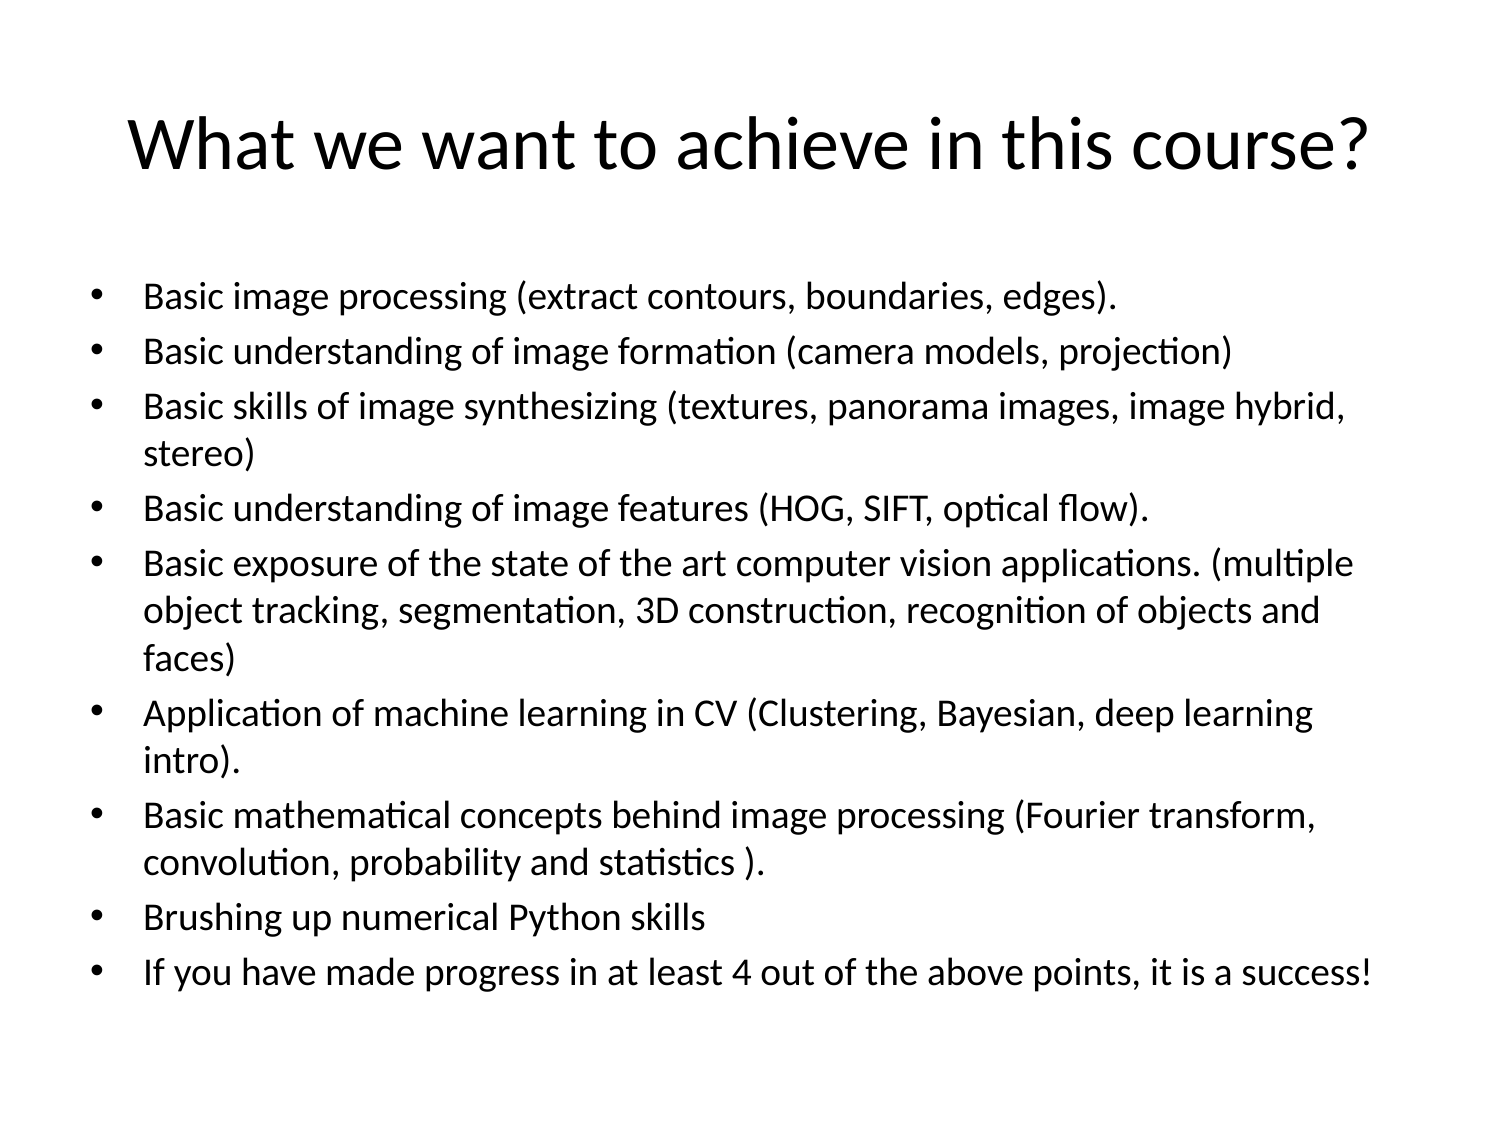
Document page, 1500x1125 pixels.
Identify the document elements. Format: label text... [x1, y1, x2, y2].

title What we want to achieve in this course? [75, 45, 1425, 233]
list Basic image processing (extract contours, boundaries, edges). Basic understanding of image formation (camera models, projection) Basic skills of image synthesizing (textures, panorama images, image hybrid, stereo) Basic understanding of image features (HOG, SIFT, optical flow). Basic exposure of the state of the art computer vision applications. (multiple object tracking, segmentation, 3D construction, recognition of objects and faces) Application of machine learning in CV (Clustering, Bayesian, deep learning intro). Basic mathematical concepts behind image processing (Fourier transform, convolution, probability and statistics ). Brushing up numerical Python skills If you have made progress in at least 4 out of the above points, it is a success! [75, 262, 1425, 1005]
